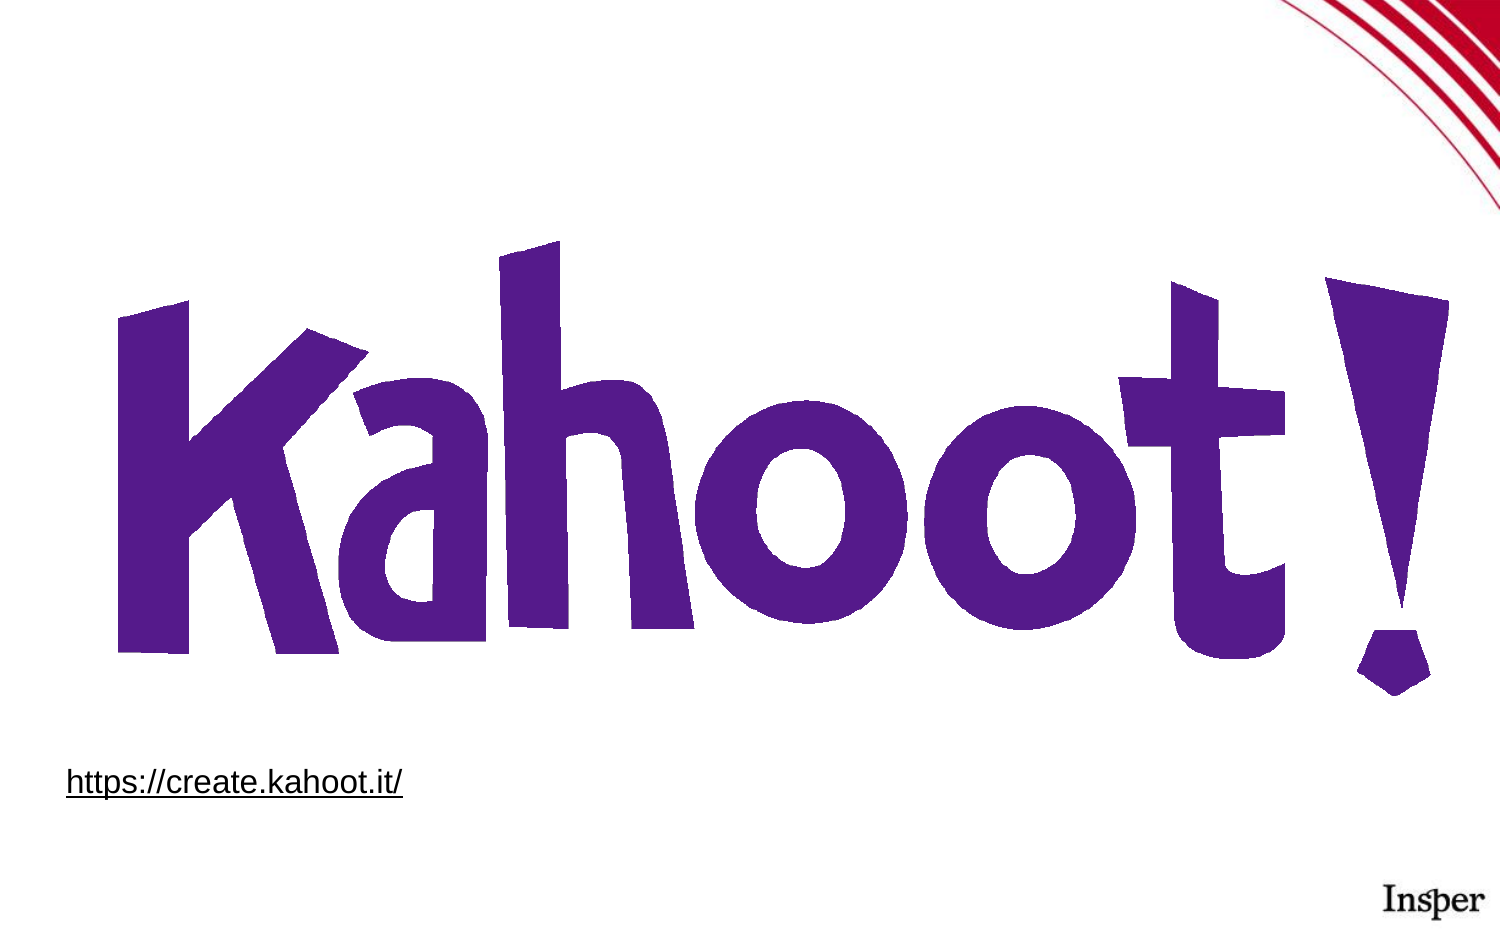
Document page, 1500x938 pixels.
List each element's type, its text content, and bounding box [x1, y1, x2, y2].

list https://create.kahoot.it/ [51, 728, 1449, 833]
picture [118, 0, 1500, 938]
